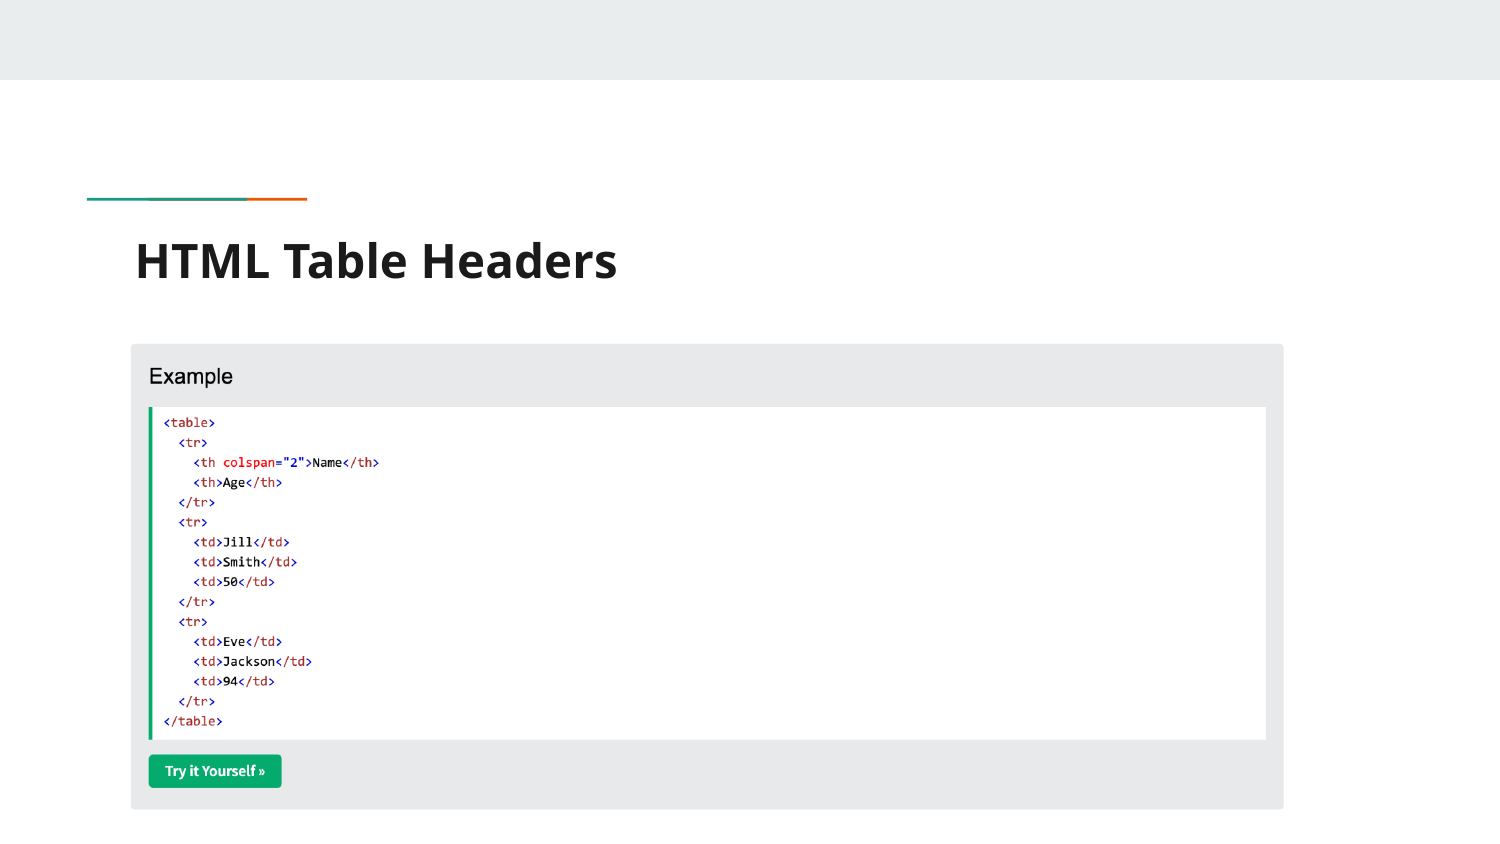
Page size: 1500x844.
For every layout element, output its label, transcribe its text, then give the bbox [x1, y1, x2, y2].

title HTML Table Headers [119, 216, 1381, 305]
picture [124, 328, 1289, 819]
